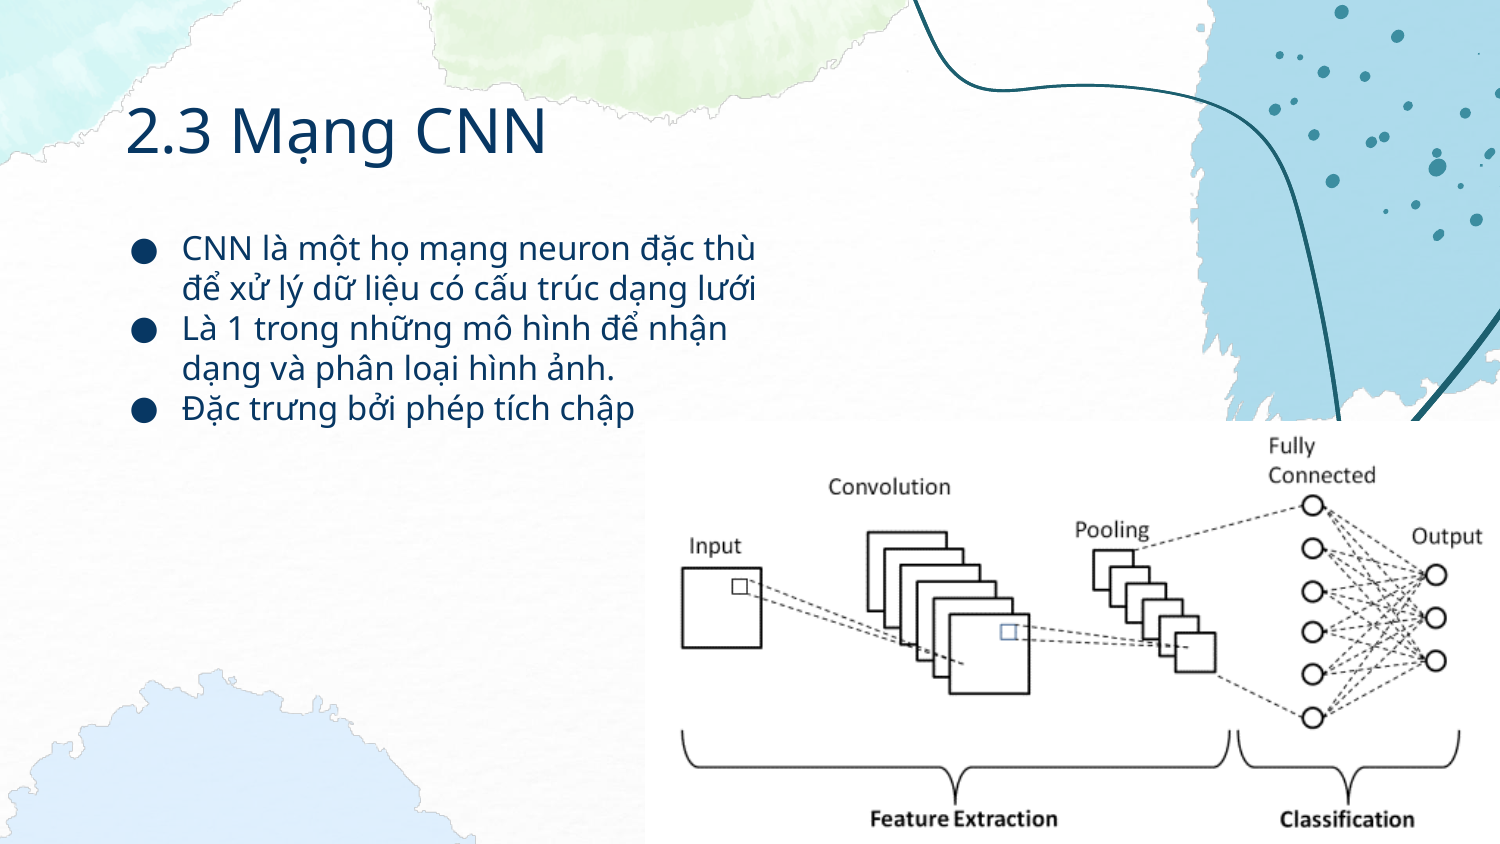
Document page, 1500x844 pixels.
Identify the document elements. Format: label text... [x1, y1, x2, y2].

picture [0, 0, 1500, 844]
text_box [1411, 308, 1500, 420]
text_box [913, 0, 1341, 420]
subtitle CNN là một họ mạng neuron đặc thù để xử lý dữ liệu có cấu trúc dạng lưới Là 1 trong những mô hình để nhận dạng và phân loại hình ảnh. Đặc trưng bởi phép tích chập [91, 291, 821, 483]
picture [918, 0, 1190, 95]
title 2.3 Mạng CNN [110, 81, 780, 176]
